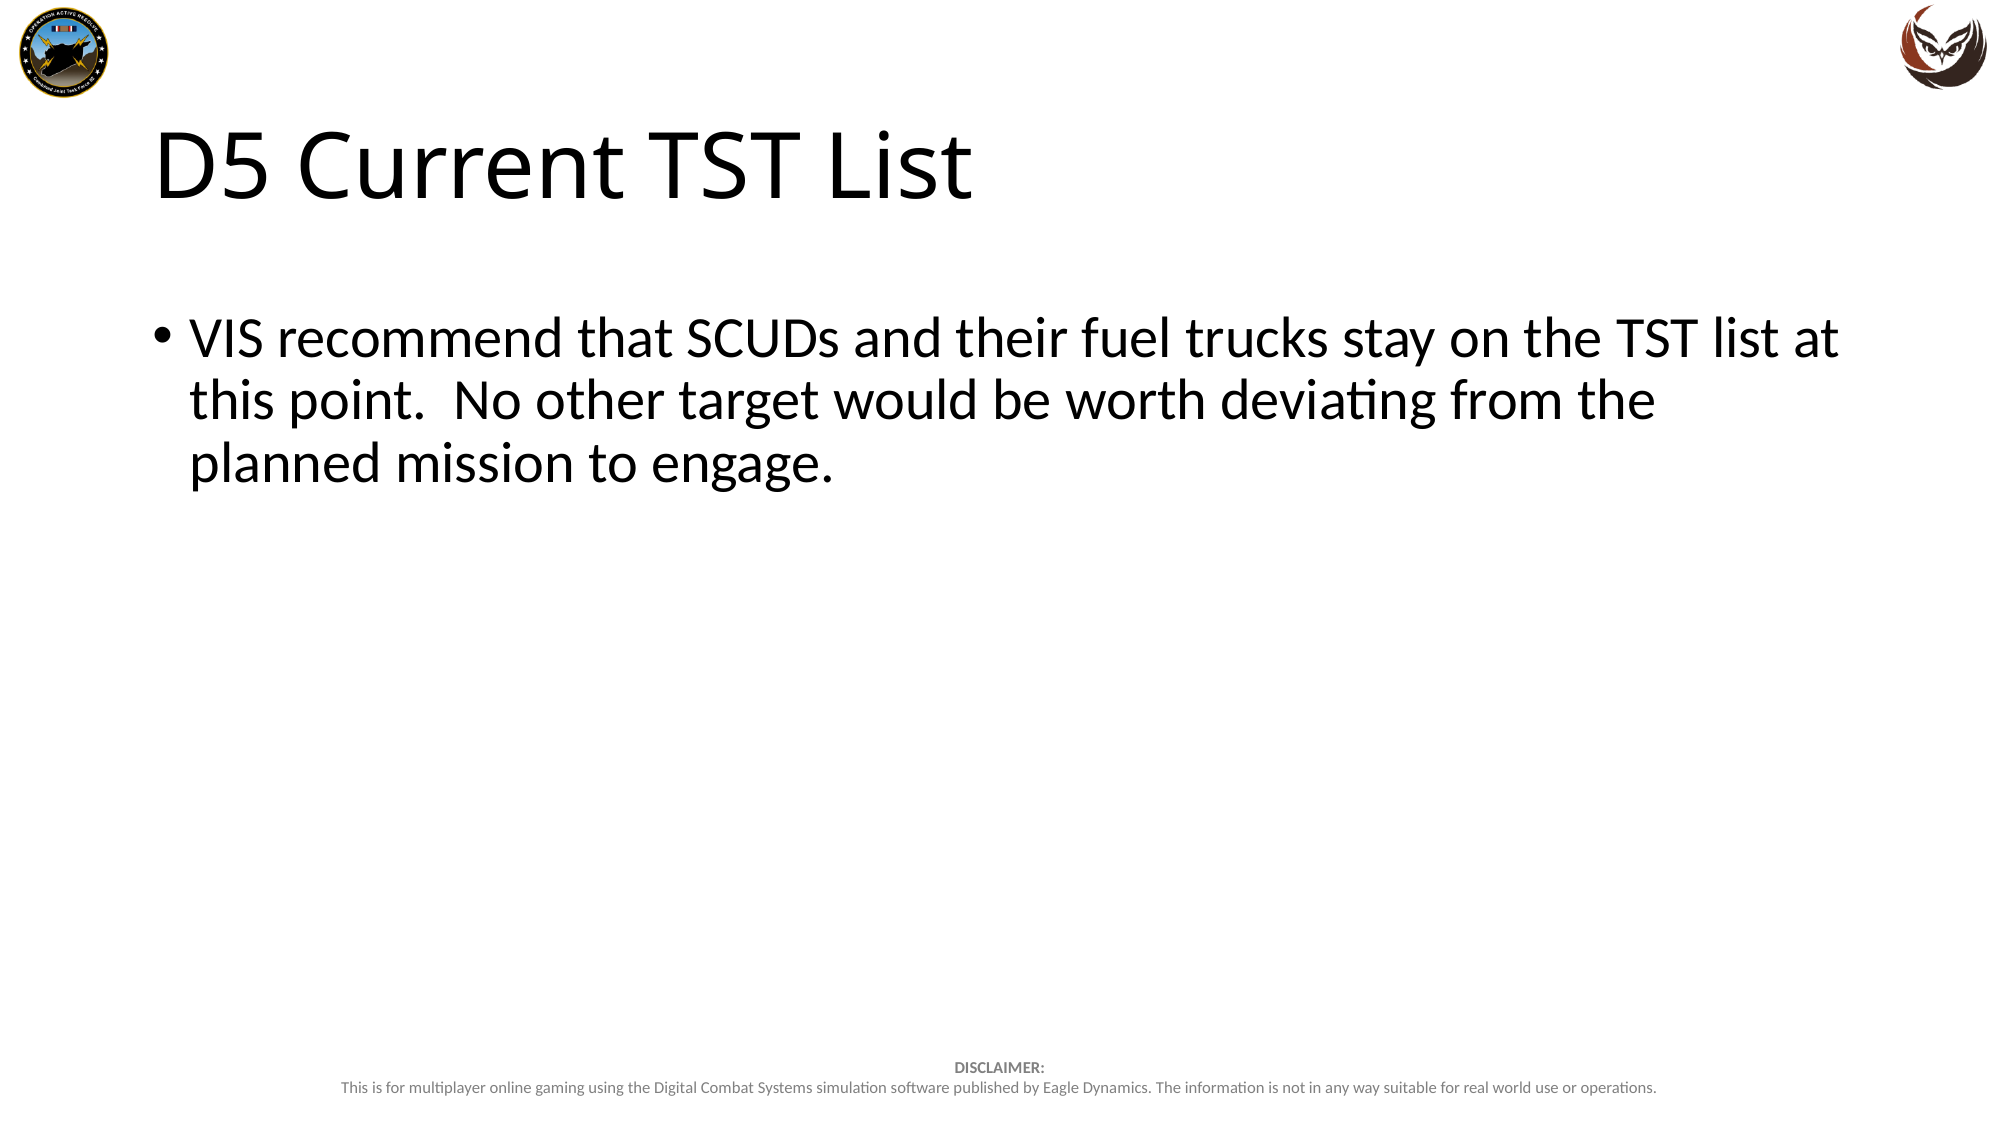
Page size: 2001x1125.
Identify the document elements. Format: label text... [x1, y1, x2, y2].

text_box VIS recommend that SCUDs and their fuel trucks stay on the TST list at this point. No other target would be worth deviating from the planned mission to engage. [137, 299, 1863, 1013]
text_box DISCLAIMER: This is for multiplayer online gaming using the Digital Combat Systems simulation software published by Eagle Dynamics. The information is not in any way suitable for real world use or operations. [0, 1049, 2000, 1125]
text_box D5 Current TST List [137, 59, 1863, 278]
picture [1887, 1, 1996, 97]
picture [0, 0, 129, 104]
